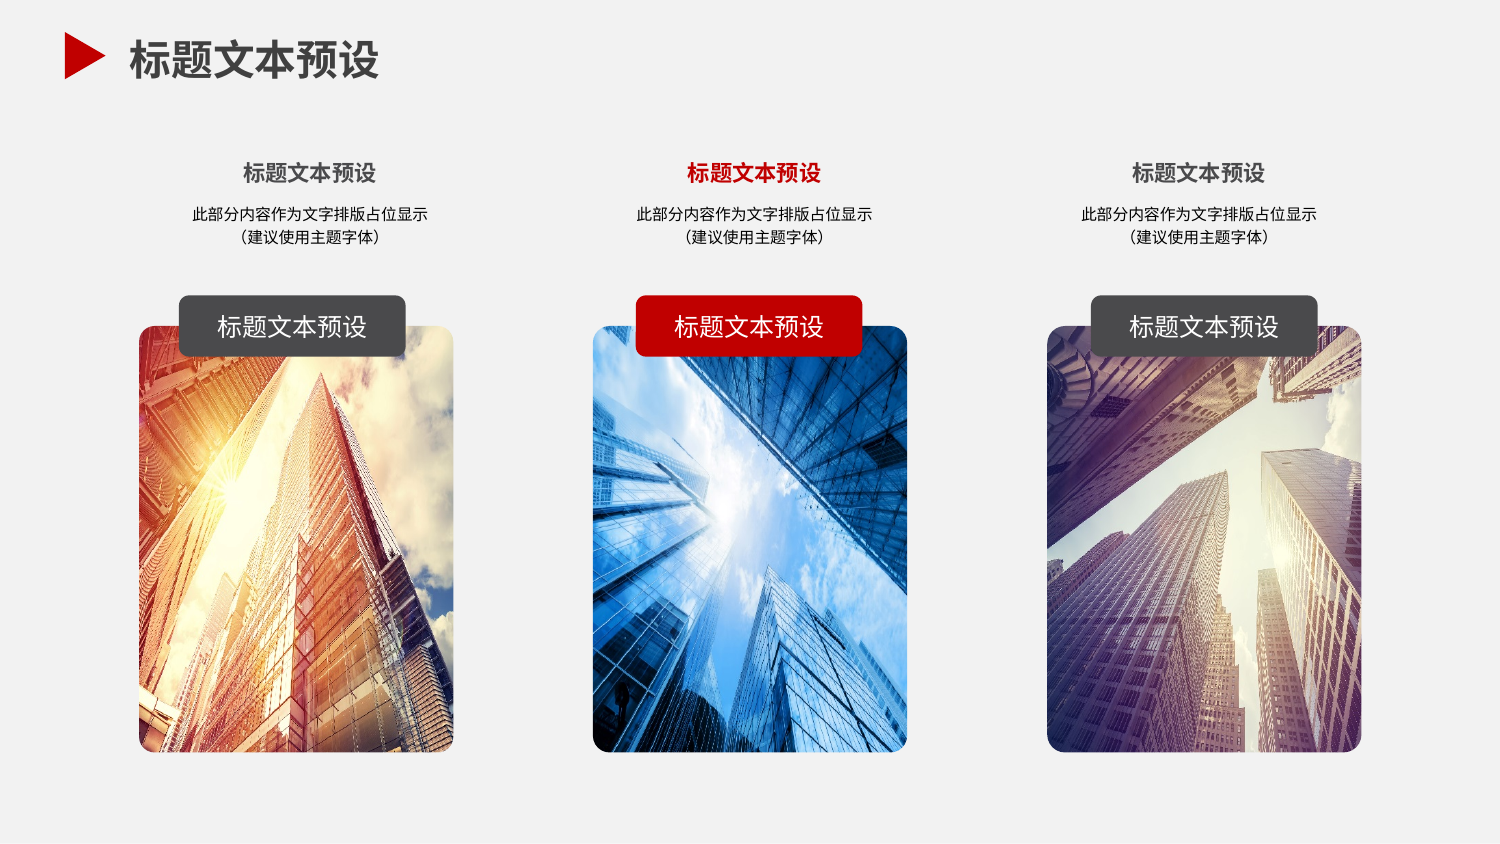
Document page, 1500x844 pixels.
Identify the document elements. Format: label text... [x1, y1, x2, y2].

text_box 标题文本预设 [1088, 293, 1320, 359]
text_box [1045, 323, 1364, 755]
text_box 标题文本预设 [43, 23, 467, 94]
text_box [136, 323, 456, 755]
text_box 标题文本预设 [633, 293, 865, 359]
text_box 标题文本预设 [176, 293, 408, 359]
text_box 此部分内容作为文字排版占位显示 （建议使用主题字体） [606, 193, 917, 255]
text_box 标题文本预设 [162, 151, 473, 193]
text_box [590, 323, 910, 755]
text_box 此部分内容作为文字排版占位显示 （建议使用主题字体） [162, 193, 473, 255]
text_box 标题文本预设 [606, 151, 917, 193]
text_box 标题文本预设 [1051, 151, 1362, 193]
text_box 此部分内容作为文字排版占位显示 （建议使用主题字体） [1051, 193, 1362, 255]
